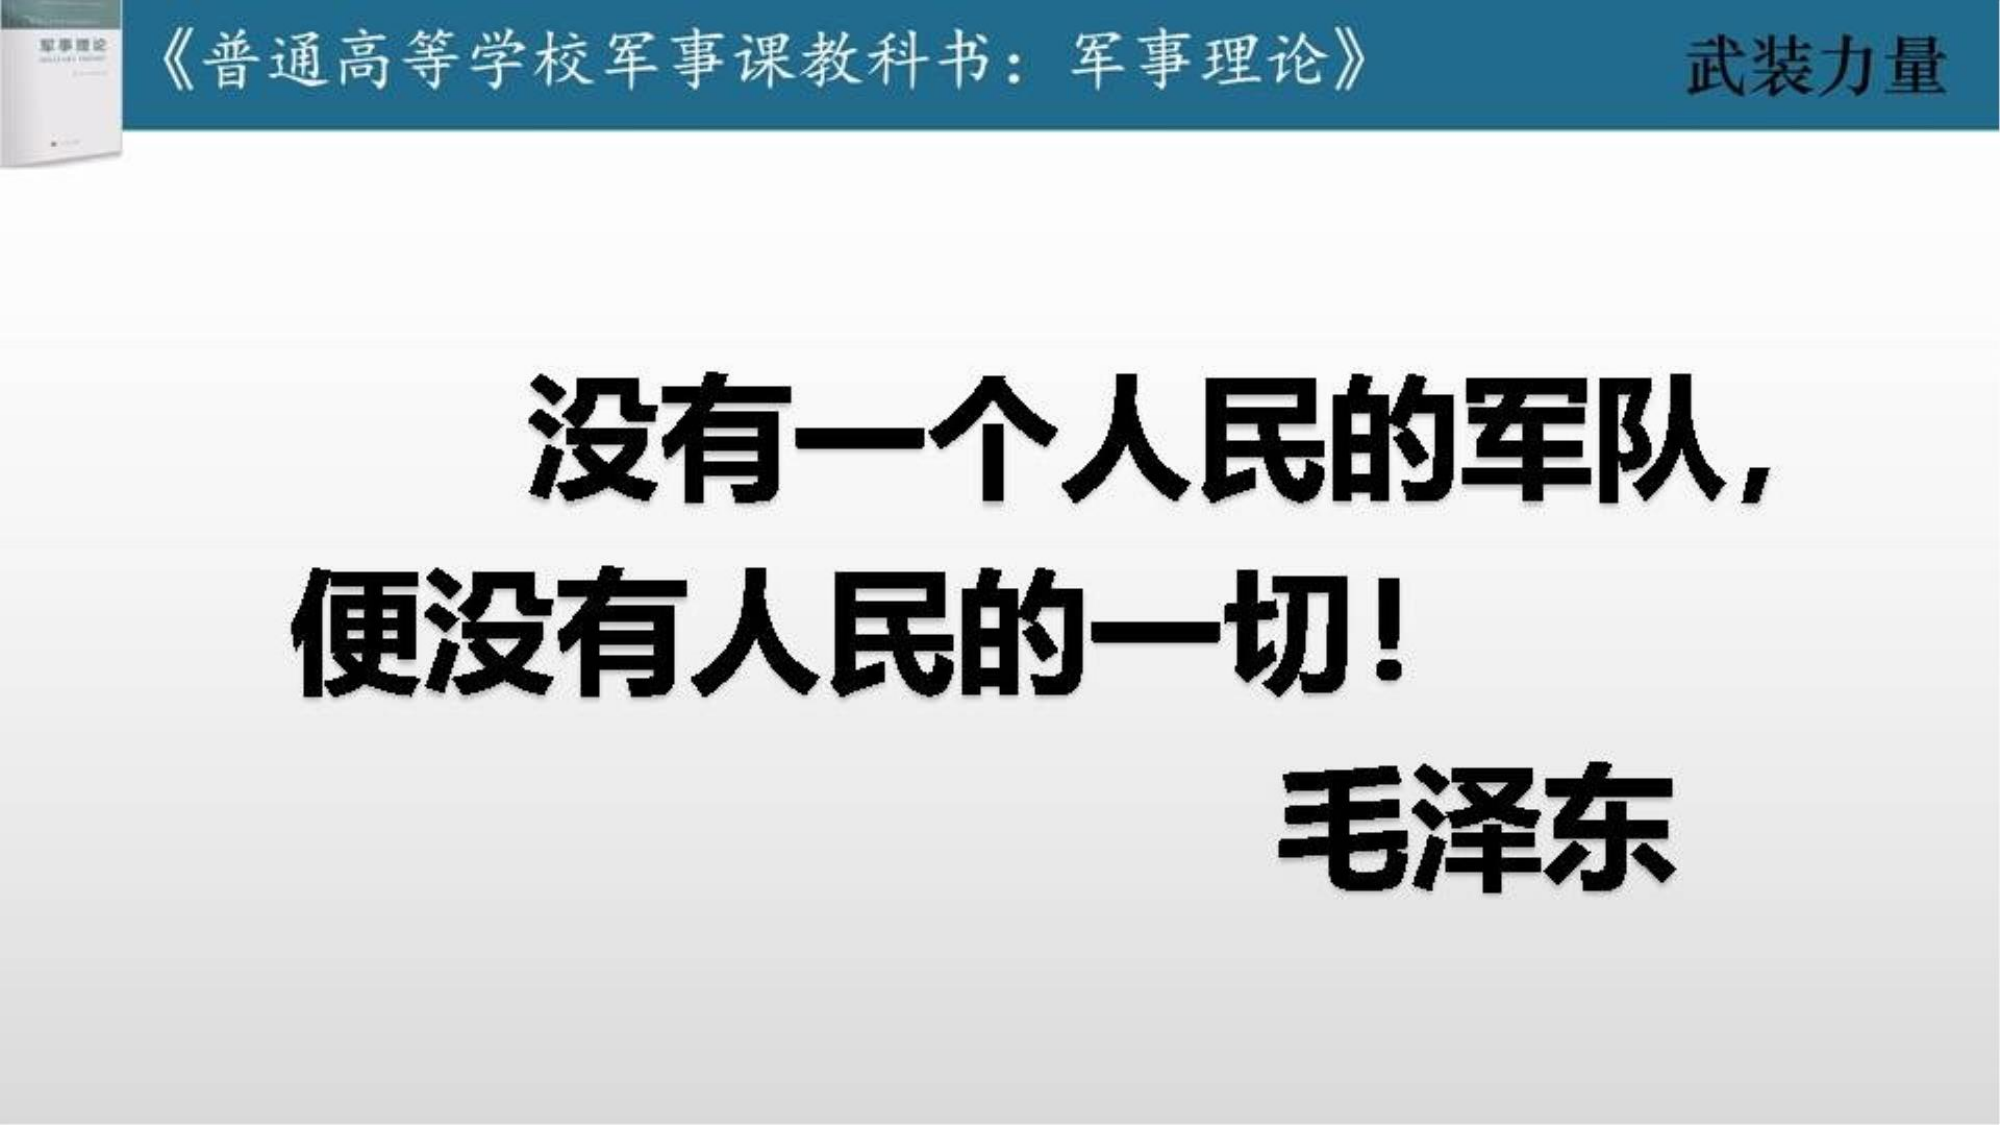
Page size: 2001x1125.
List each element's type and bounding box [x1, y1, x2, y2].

text_box [0, 0, 2000, 1125]
